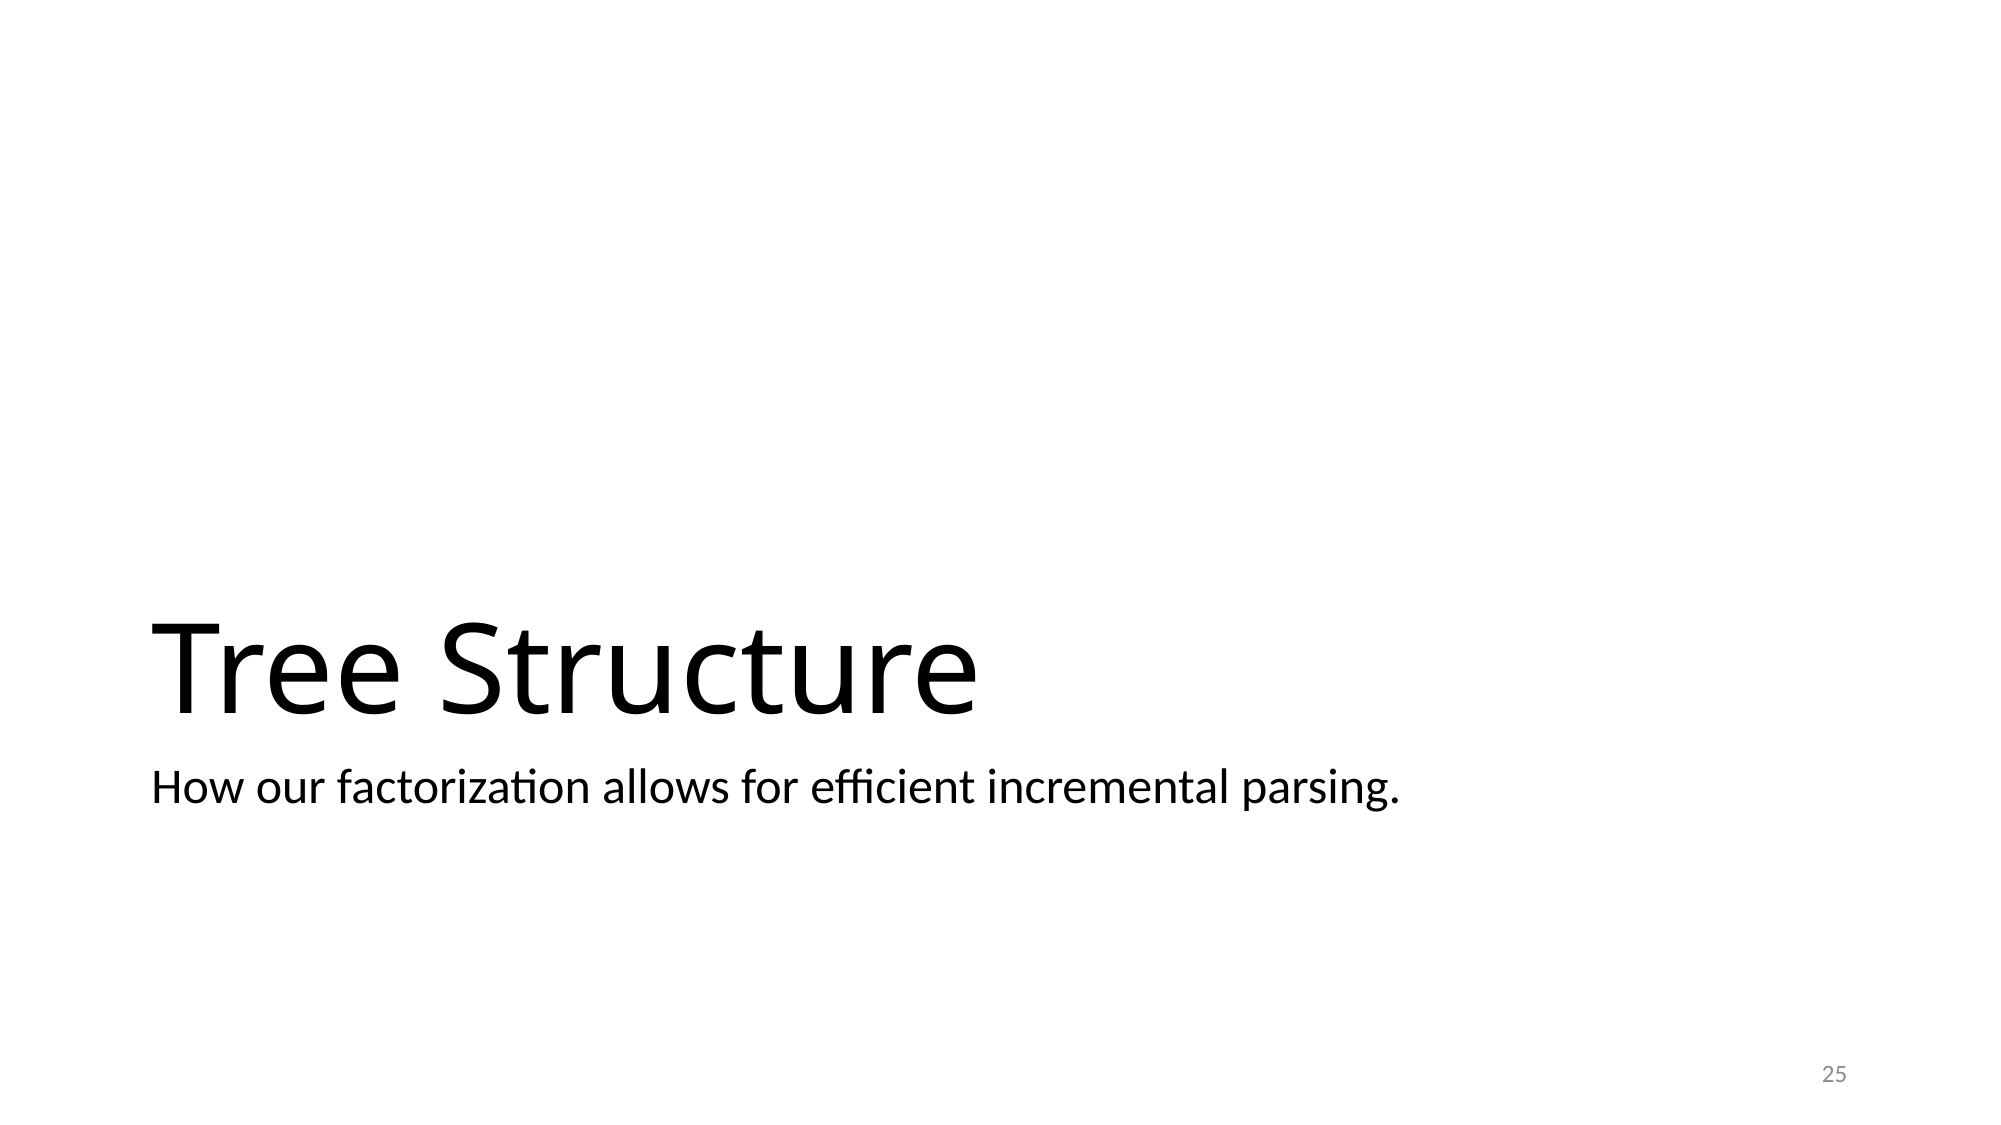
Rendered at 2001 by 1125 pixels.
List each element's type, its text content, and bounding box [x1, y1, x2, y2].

slide_number 25 [1412, 1042, 1863, 1103]
title Tree Structure [136, 280, 1862, 749]
list How our factorization allows for efficient incremental parsing. [136, 752, 1862, 999]
